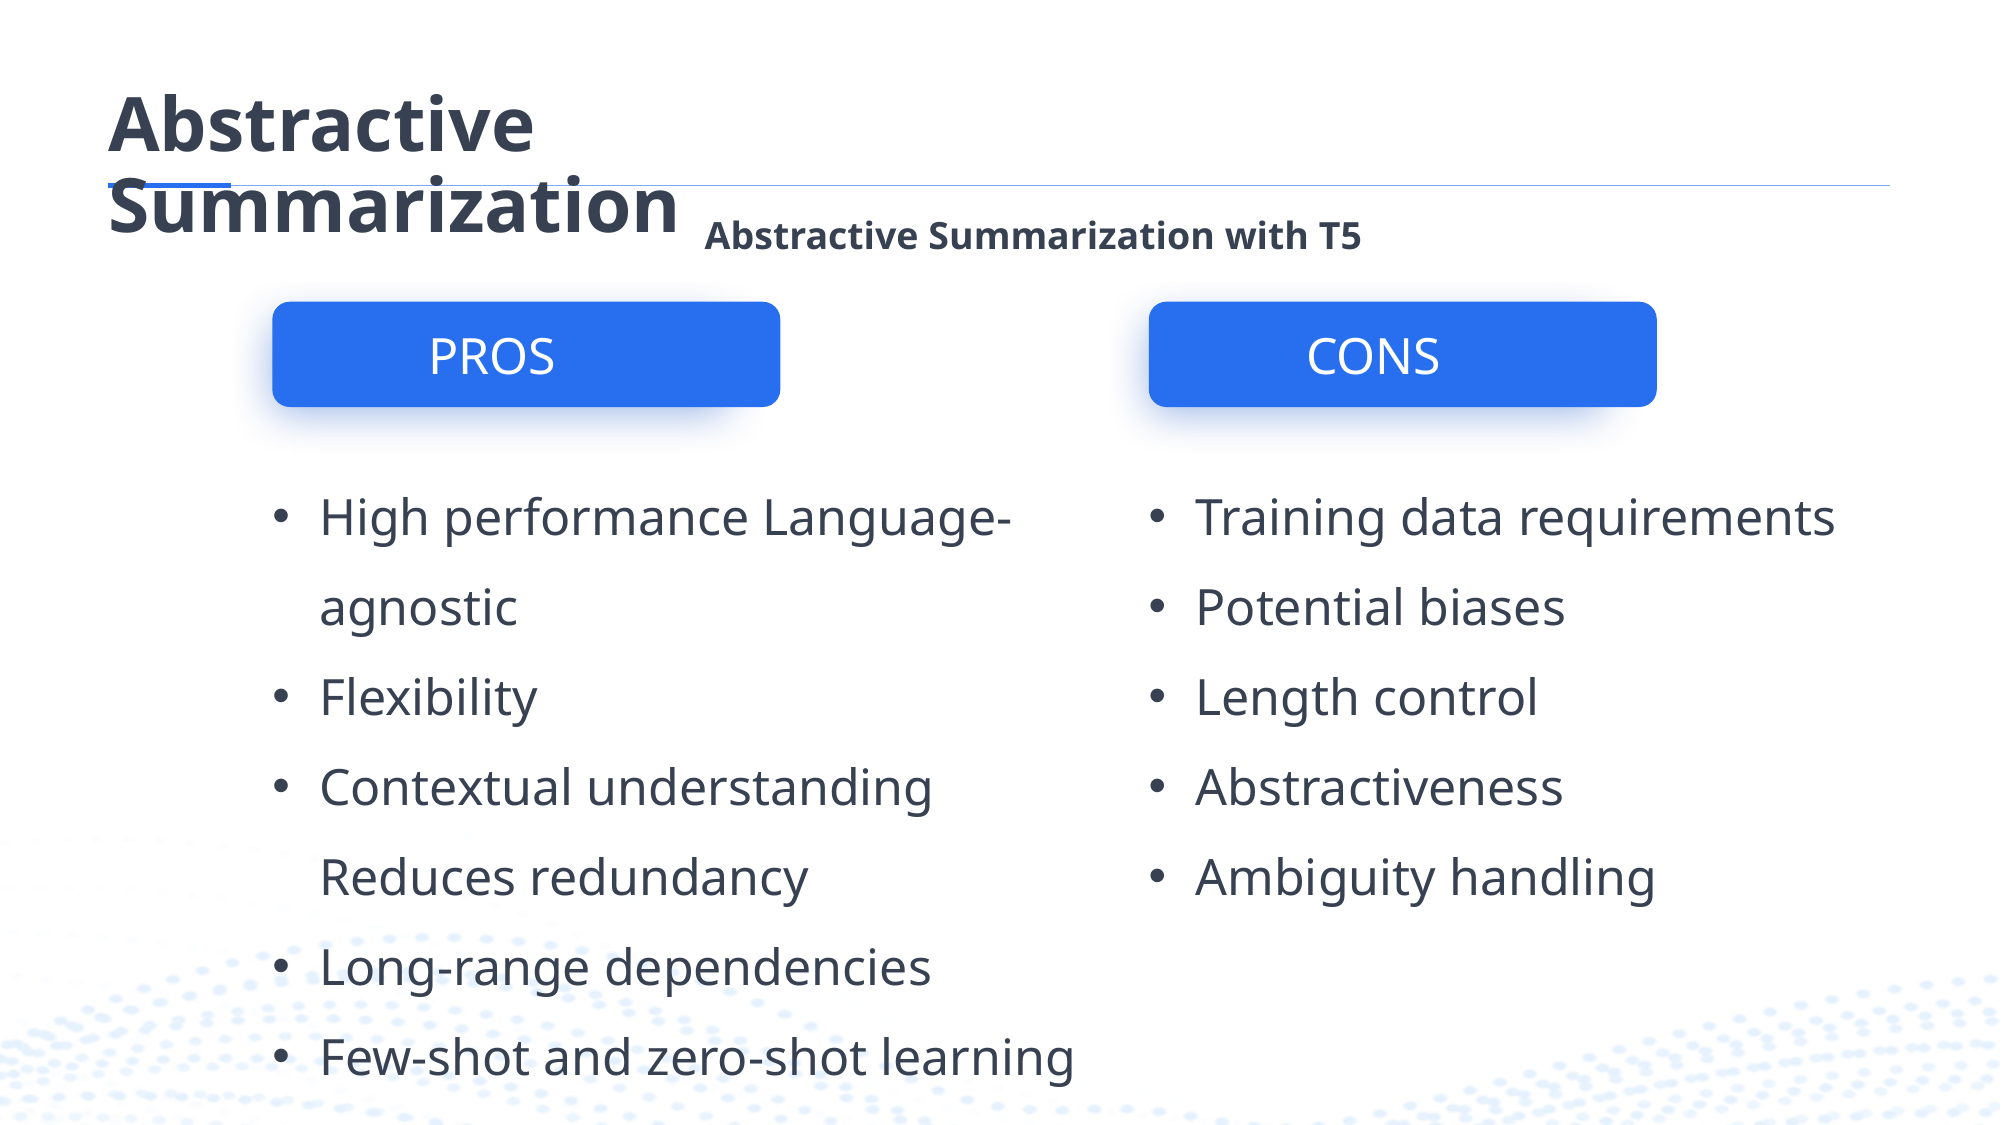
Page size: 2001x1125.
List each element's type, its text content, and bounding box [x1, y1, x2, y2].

text_box [271, 300, 782, 409]
text_box Training data requirements Potential biases Length control Abstractiveness Ambiguity handling [1148, 455, 1934, 833]
text_box CONS [1306, 324, 1442, 385]
list Abstractive Summarization [108, 86, 1059, 725]
text_box Abstractive Summarization with T5 [689, 204, 1690, 265]
text_box [1147, 300, 1658, 409]
text_box High performance Language-agnostic Flexibility Contextual understanding Reduces redundancy Long-range dependencies Few-shot and zero-shot learning [272, 455, 1108, 833]
text_box PROS [428, 324, 556, 385]
picture [0, 833, 2000, 1125]
